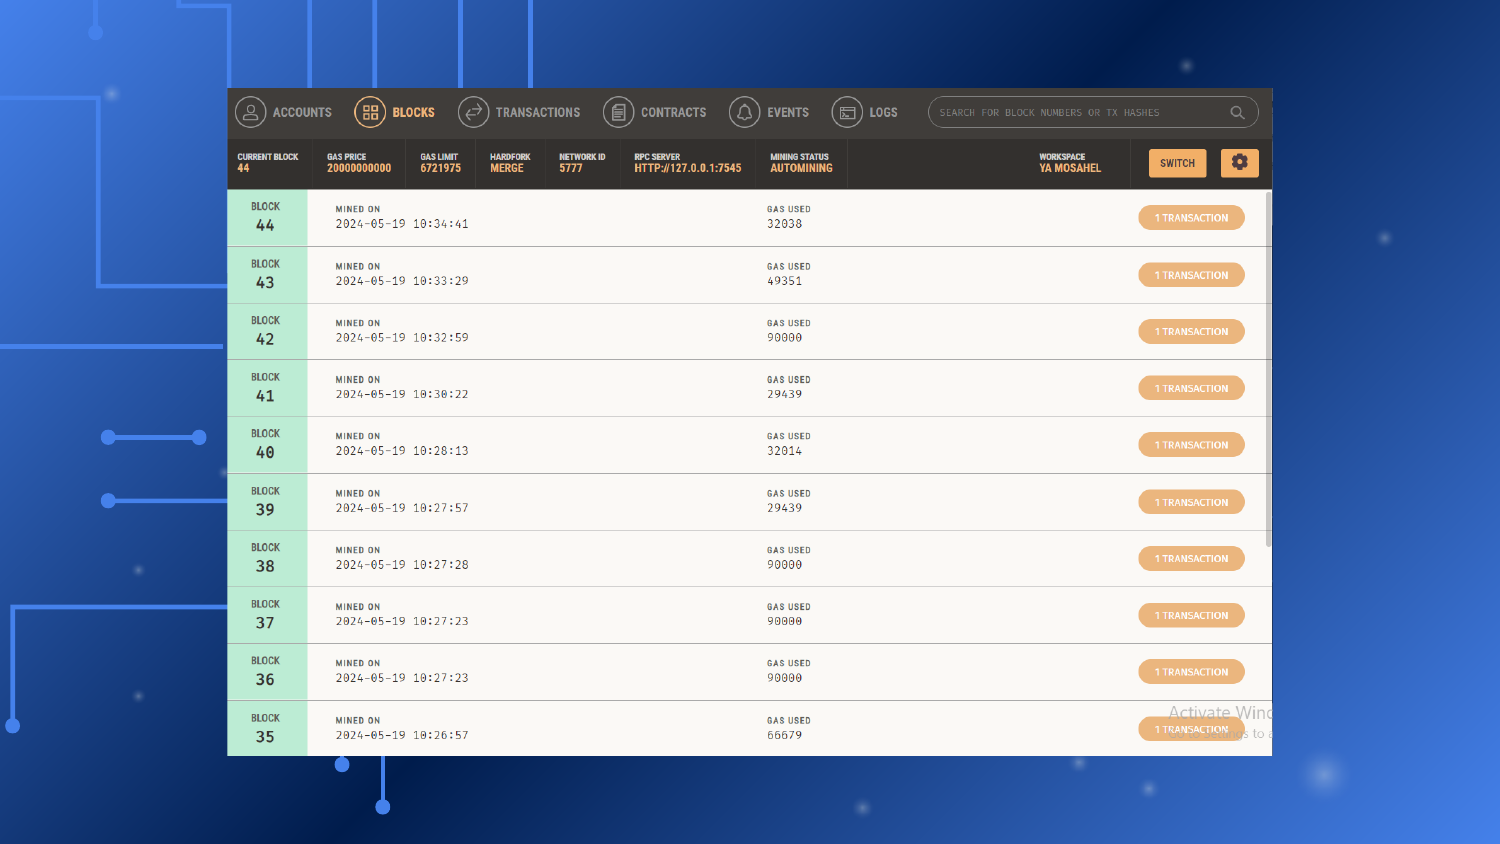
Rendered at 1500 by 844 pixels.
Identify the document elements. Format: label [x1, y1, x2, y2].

picture [226, 87, 1273, 756]
